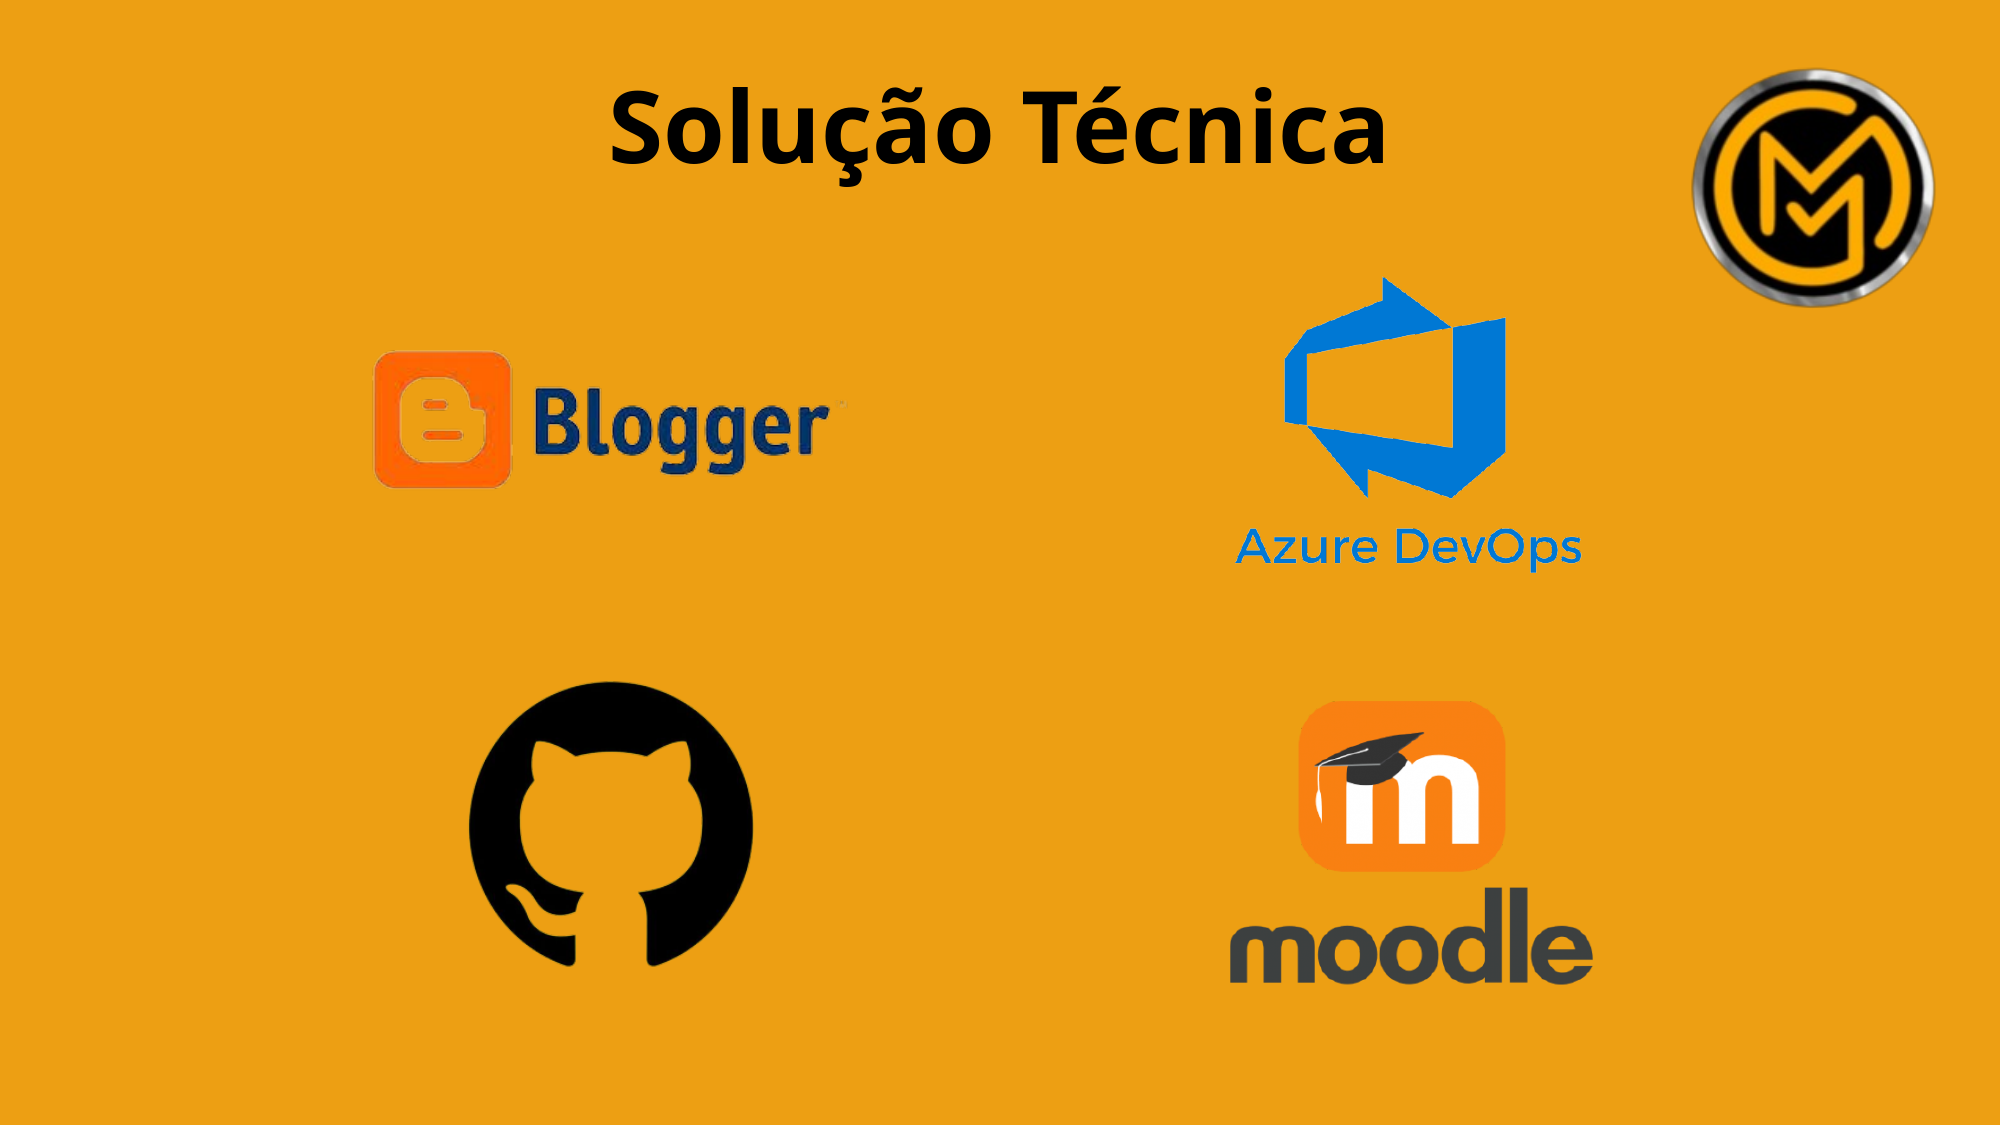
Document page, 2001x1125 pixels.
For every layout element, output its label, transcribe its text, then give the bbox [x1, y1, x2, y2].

picture [370, 293, 852, 551]
picture [233, 627, 989, 1053]
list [1684, 54, 1948, 319]
picture [1088, 676, 1729, 1005]
picture [1148, 259, 1669, 585]
text_box Solução Técnica [187, 56, 1684, 252]
